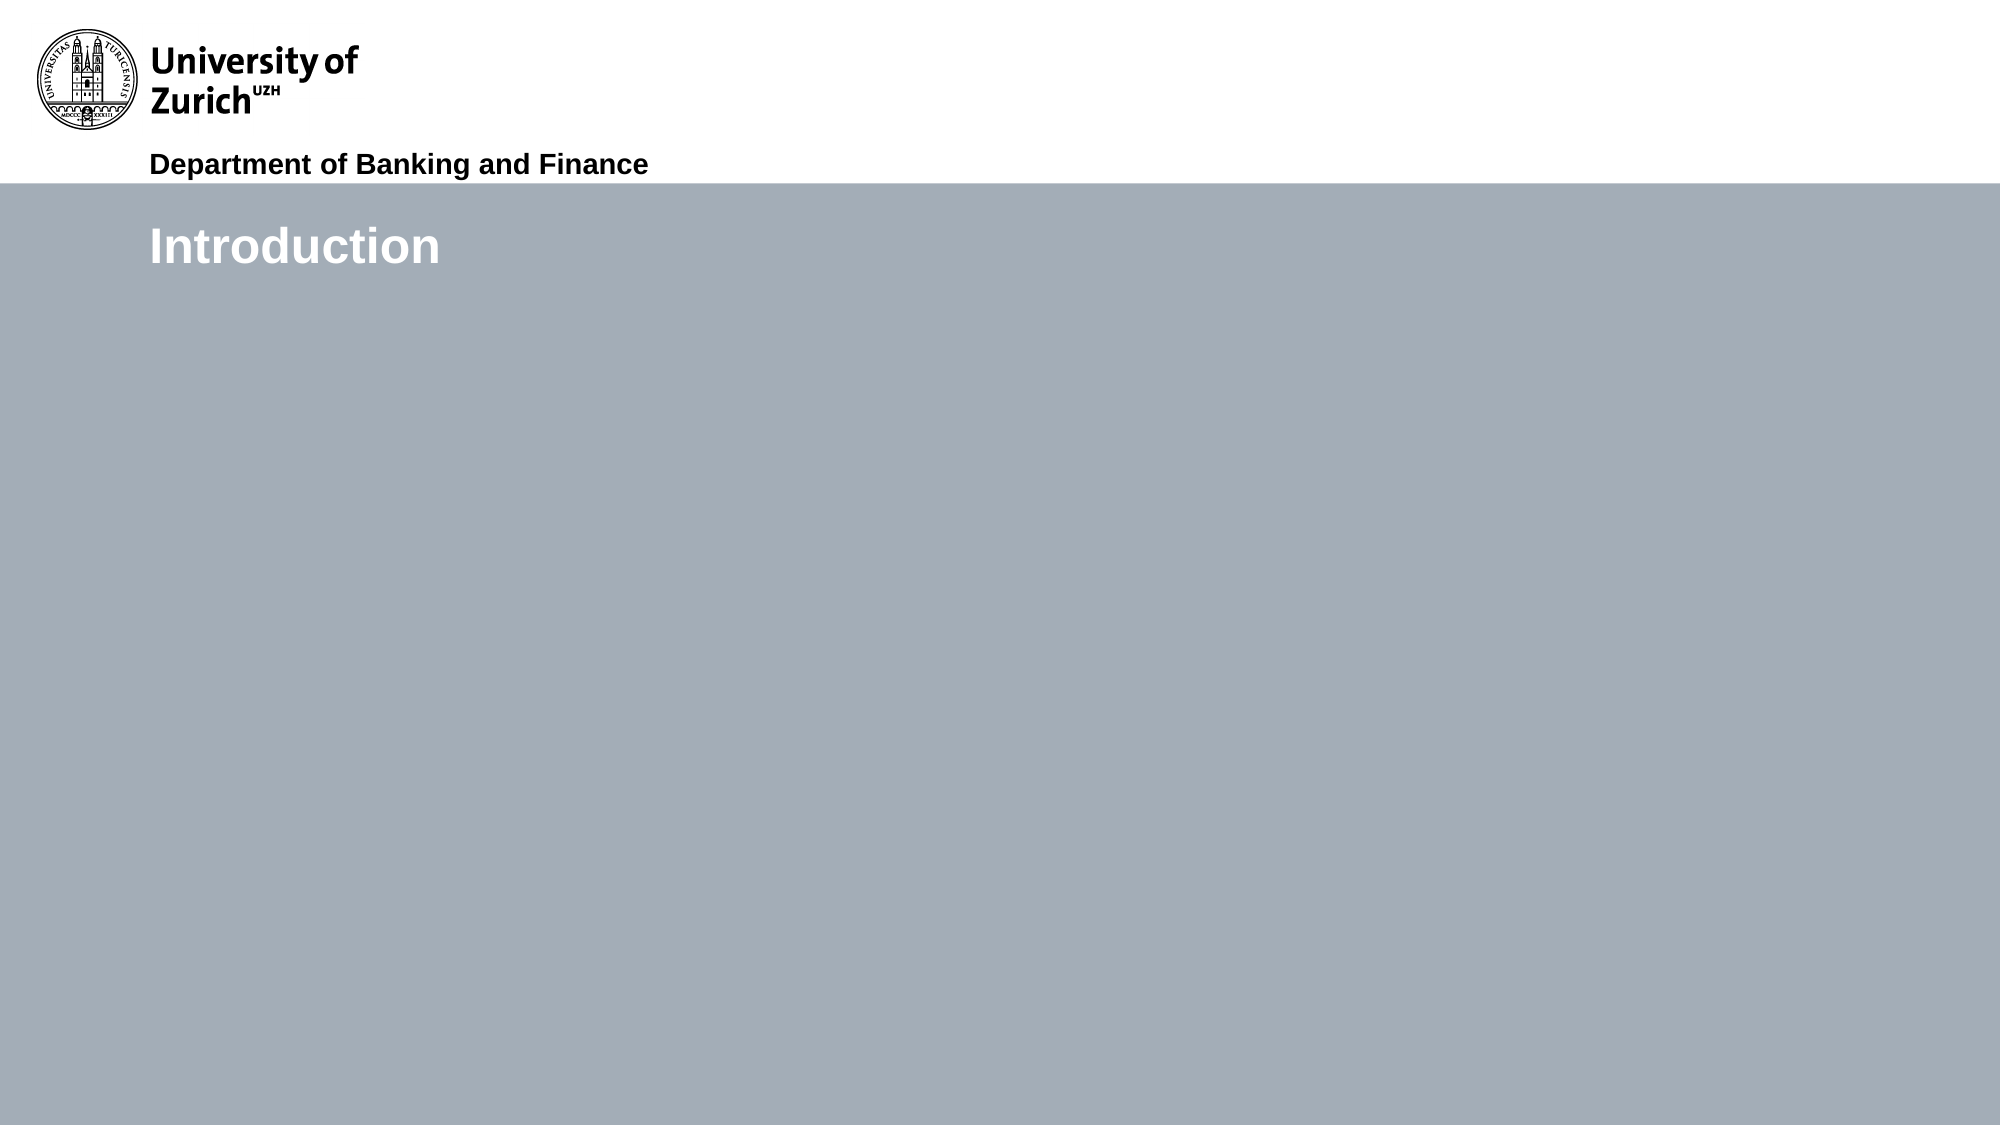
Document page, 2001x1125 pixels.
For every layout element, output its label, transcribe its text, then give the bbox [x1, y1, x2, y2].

picture [31, 23, 365, 136]
title Introduction [149, 208, 1851, 338]
